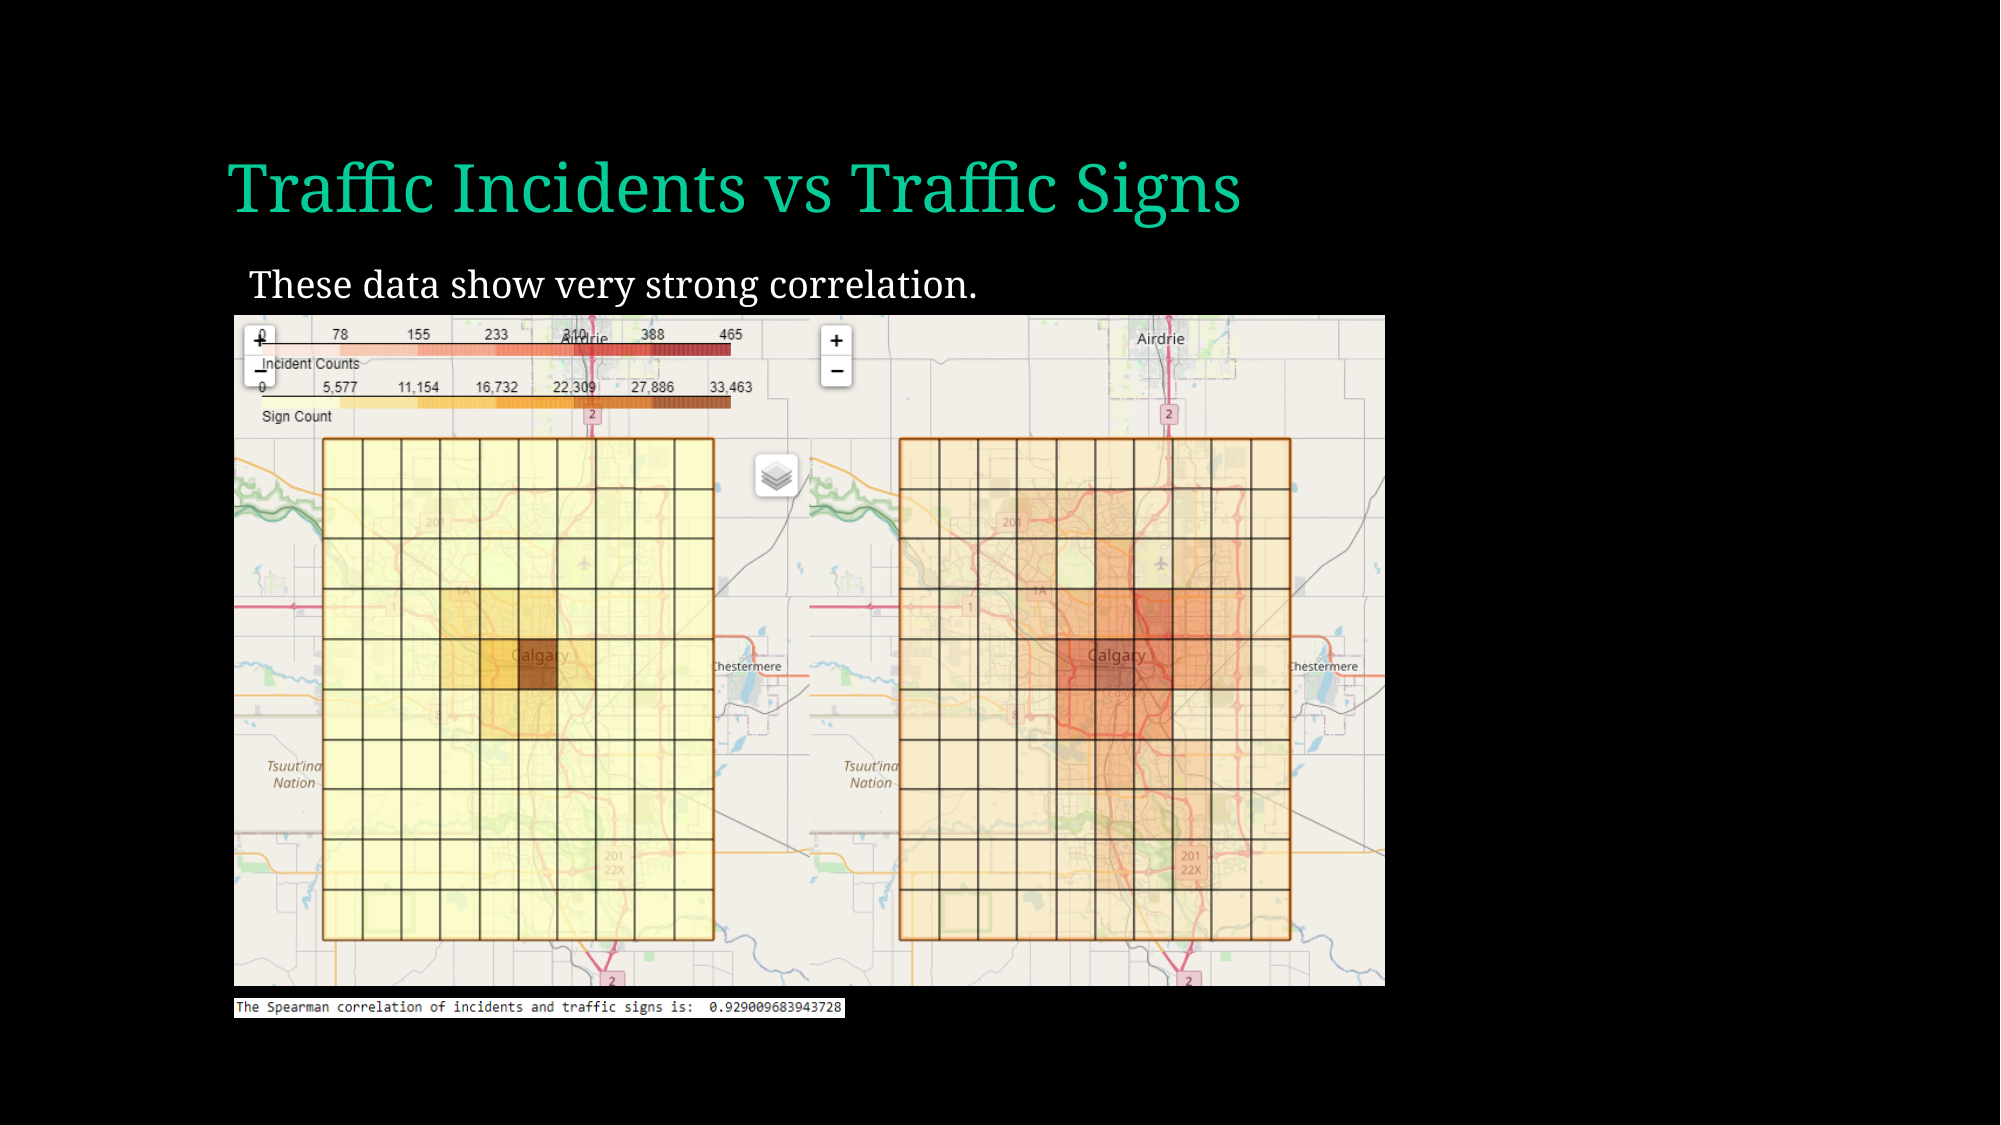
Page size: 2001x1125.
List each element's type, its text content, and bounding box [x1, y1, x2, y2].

picture [233, 997, 845, 1018]
title Traffic Incidents vs Traffic Signs [212, 59, 1788, 235]
picture [234, 315, 1385, 986]
text_box These data show very strong correlation. [233, 253, 1208, 314]
